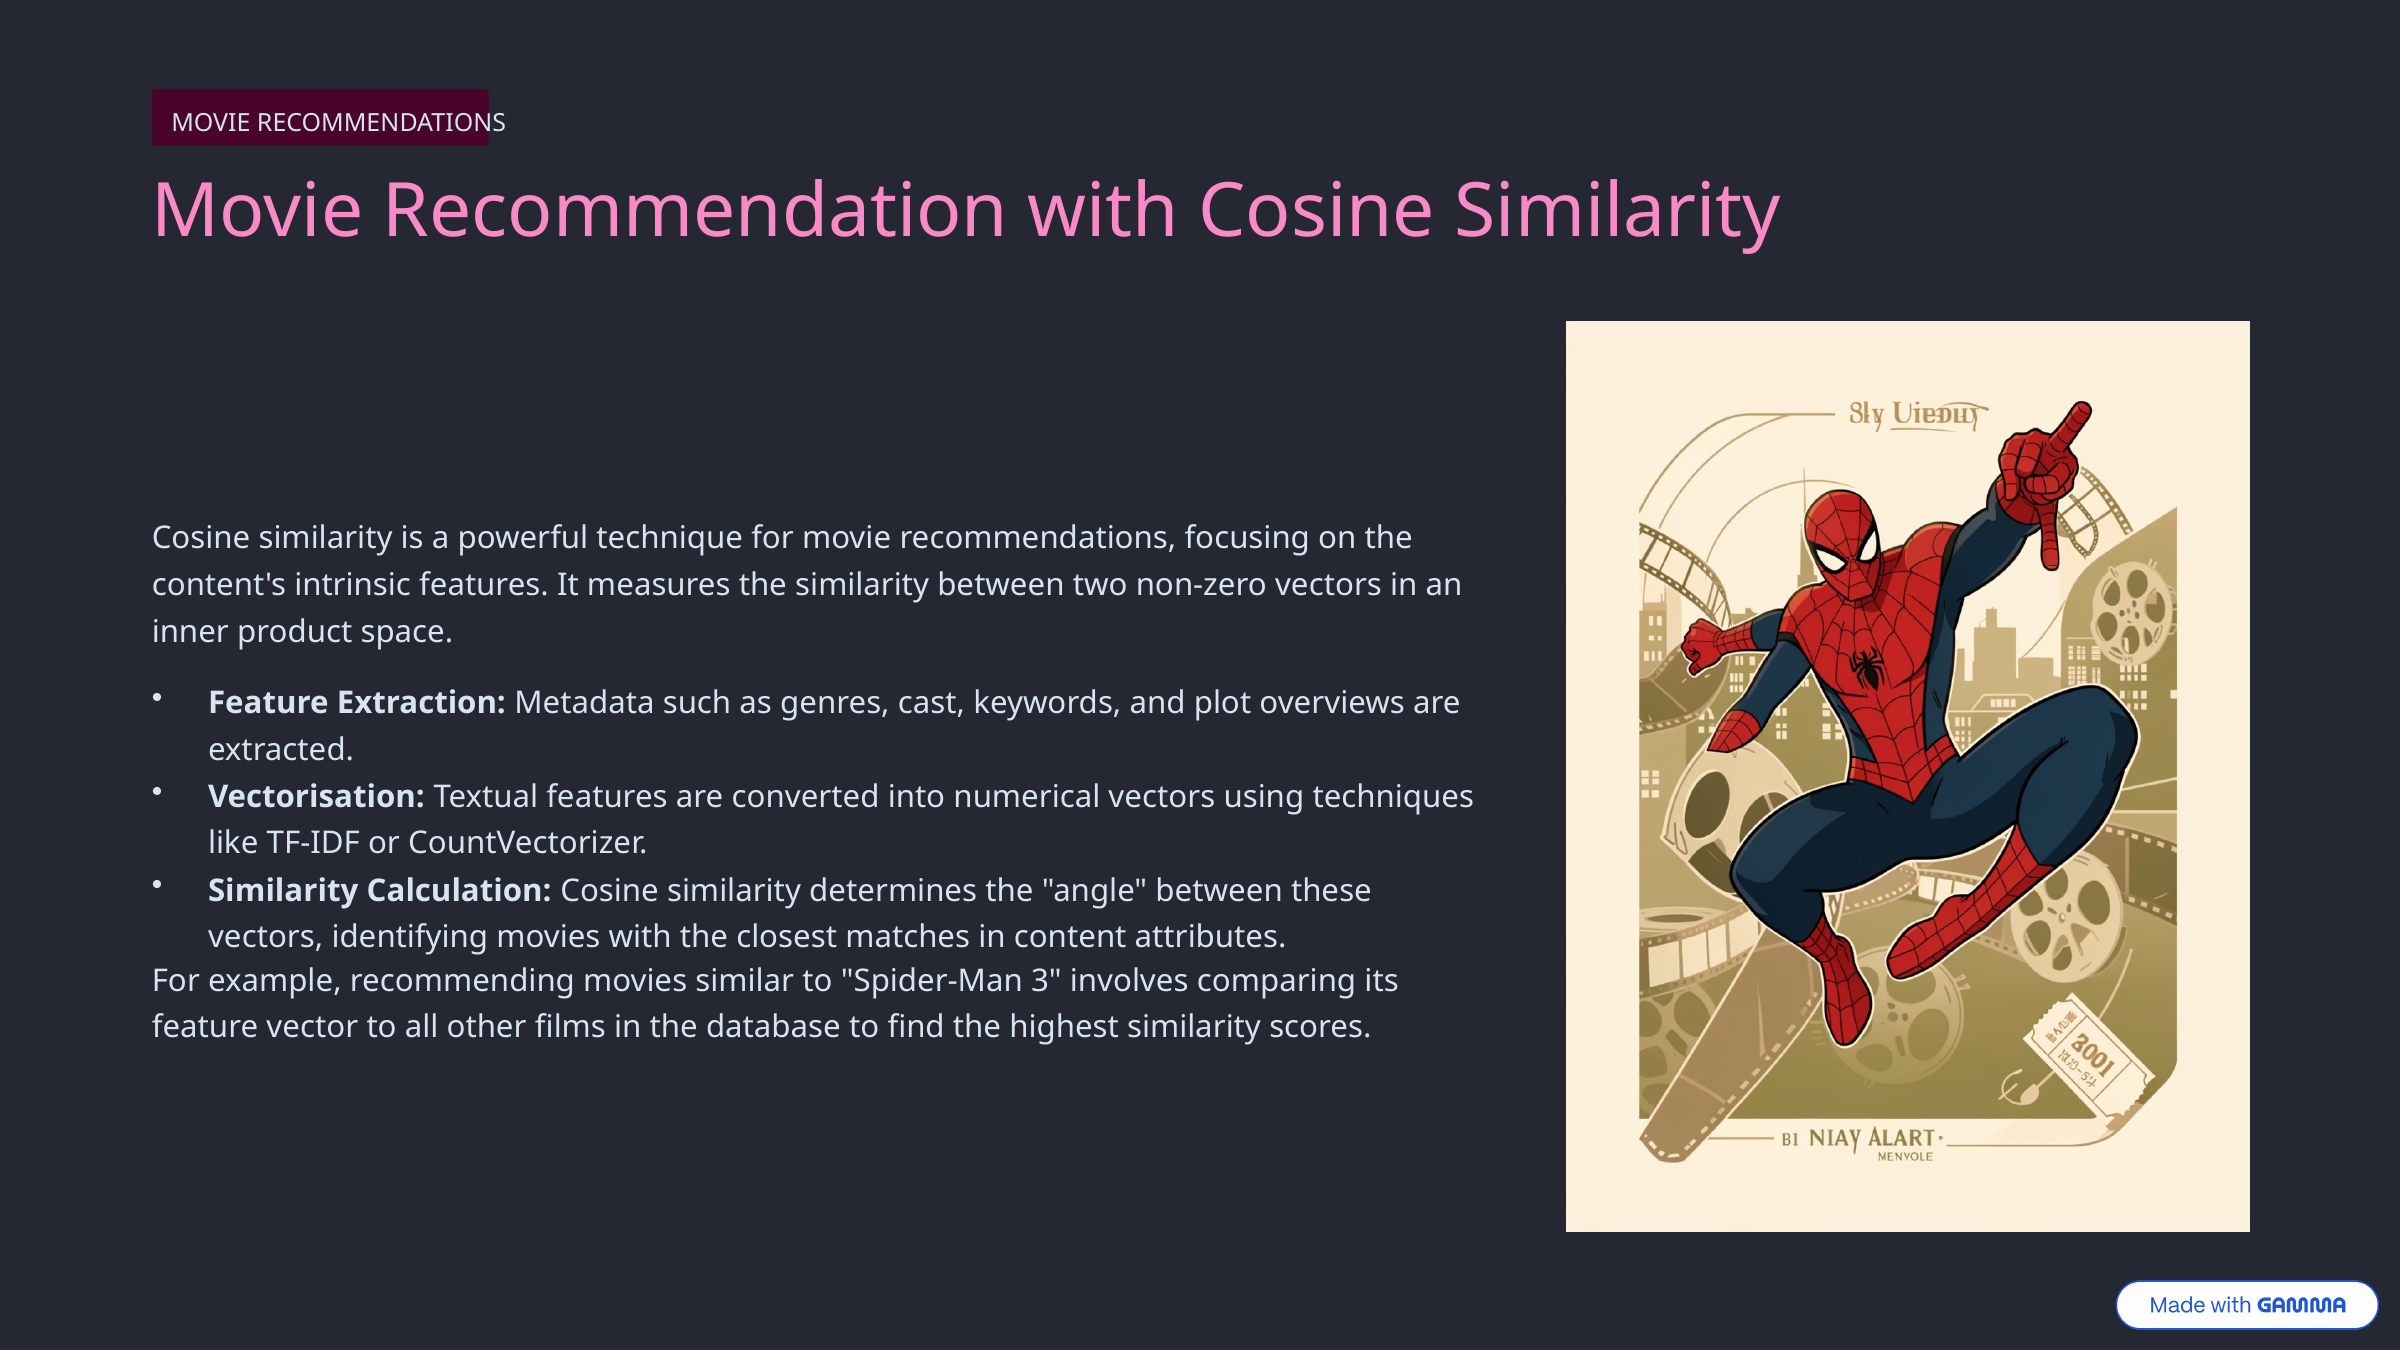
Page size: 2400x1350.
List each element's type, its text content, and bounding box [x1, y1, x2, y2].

text_box Feature Extraction: Metadata such as genres, cast, keywords, and plot overviews are extracted. Vectorisation: Textual features are converted into numerical vectors using techniques like TF-IDF or CountVectorizer. Similarity Calculation: Cosine similarity determines the "angle" between these vectors, identifying movies with the closest matches in content attributes. [151, 672, 1487, 927]
text_box [151, 88, 489, 146]
text_box Cosine similarity is a powerful technique for movie recommendations, focusing on the content's intrinsic features. It measures the similarity between two non-zero vectors in an inner product space. [151, 507, 1487, 649]
text_box For example, recommending movies similar to "Spider-Man 3" involves comparing its feature vector to all other films in the database to find the highest similarity scores. [151, 950, 1487, 1045]
picture [1566, 321, 2250, 1232]
text_box Movie Recommendation with Cosine Similarity [151, 156, 1805, 252]
picture [2106, 1271, 2389, 1339]
text_box MOVIE RECOMMENDATIONS [171, 98, 470, 137]
